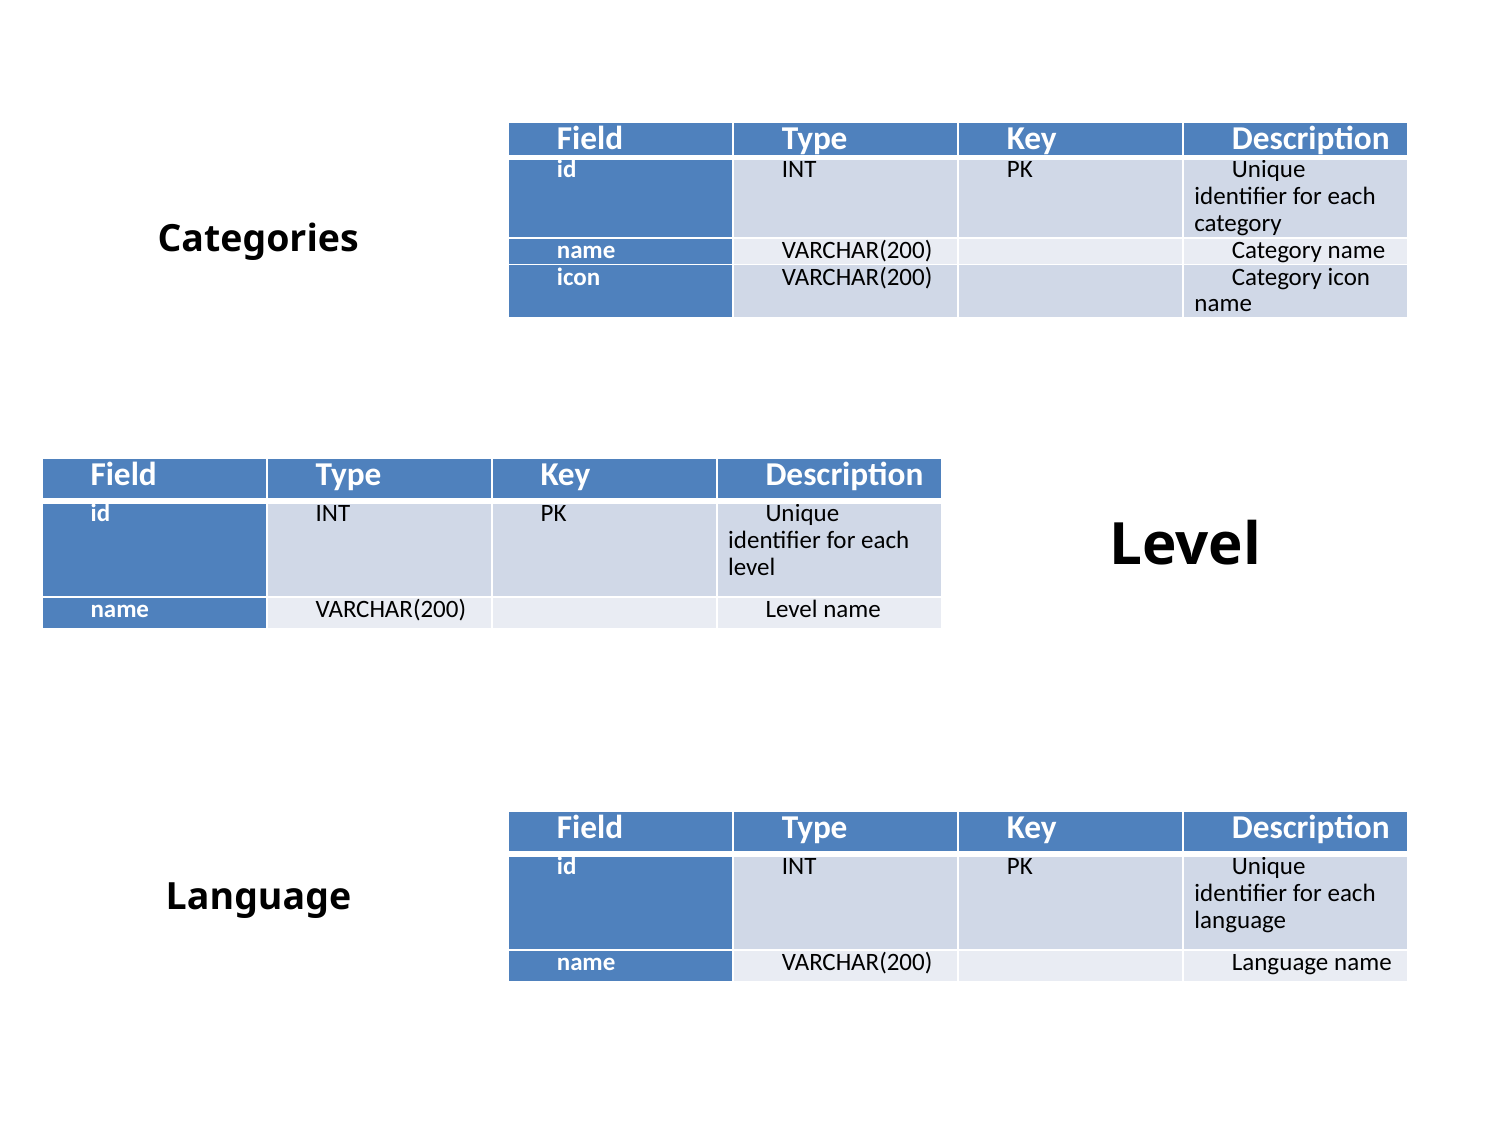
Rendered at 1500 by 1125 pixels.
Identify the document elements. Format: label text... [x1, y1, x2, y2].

table_cell Level name [718, 598, 941, 628]
table_cell [959, 951, 1182, 981]
table_cell Unique identifier for each language [1184, 857, 1407, 949]
table_cell name [509, 951, 732, 981]
table_header Type [734, 812, 957, 851]
table_header Key [493, 459, 716, 498]
table_cell icon [509, 265, 732, 317]
table_cell PK [493, 504, 716, 596]
table_cell [959, 265, 1182, 317]
table_header Field [509, 812, 732, 851]
table_cell Unique identifier for each category [1184, 160, 1407, 237]
table_cell VARCHAR(200) [734, 951, 957, 981]
table_header Type [734, 123, 957, 155]
table_header Description [1184, 123, 1407, 155]
table_cell [959, 239, 1182, 264]
table_header Description [718, 459, 941, 498]
table_cell name [43, 598, 266, 628]
table_cell VARCHAR(200) [734, 265, 957, 317]
table_cell INT [734, 160, 957, 237]
table_cell id [43, 504, 266, 596]
text_box Categories [142, 206, 375, 266]
table_cell INT [268, 504, 491, 596]
table_cell Category name [1184, 239, 1407, 264]
table_cell INT [734, 857, 957, 949]
table_header Type [268, 459, 491, 498]
table_cell Unique identifier for each level [718, 504, 941, 596]
table_cell id [509, 857, 732, 949]
table_cell Category icon name [1184, 265, 1407, 317]
table_header Key [959, 812, 1182, 851]
table_cell name [509, 239, 732, 264]
table_header Key [959, 123, 1182, 155]
text_box Language [150, 864, 367, 924]
table_header Description [1184, 812, 1407, 851]
table_cell Language name [1184, 951, 1407, 981]
table_cell PK [959, 160, 1182, 237]
table_header Field [509, 123, 732, 155]
table_cell [493, 598, 716, 628]
table_cell VARCHAR(200) [268, 598, 491, 628]
table_cell VARCHAR(200) [734, 239, 957, 264]
table_header Field [43, 459, 266, 498]
text_box Level [1094, 498, 1277, 584]
table_cell PK [959, 857, 1182, 949]
table_cell id [509, 160, 732, 237]
